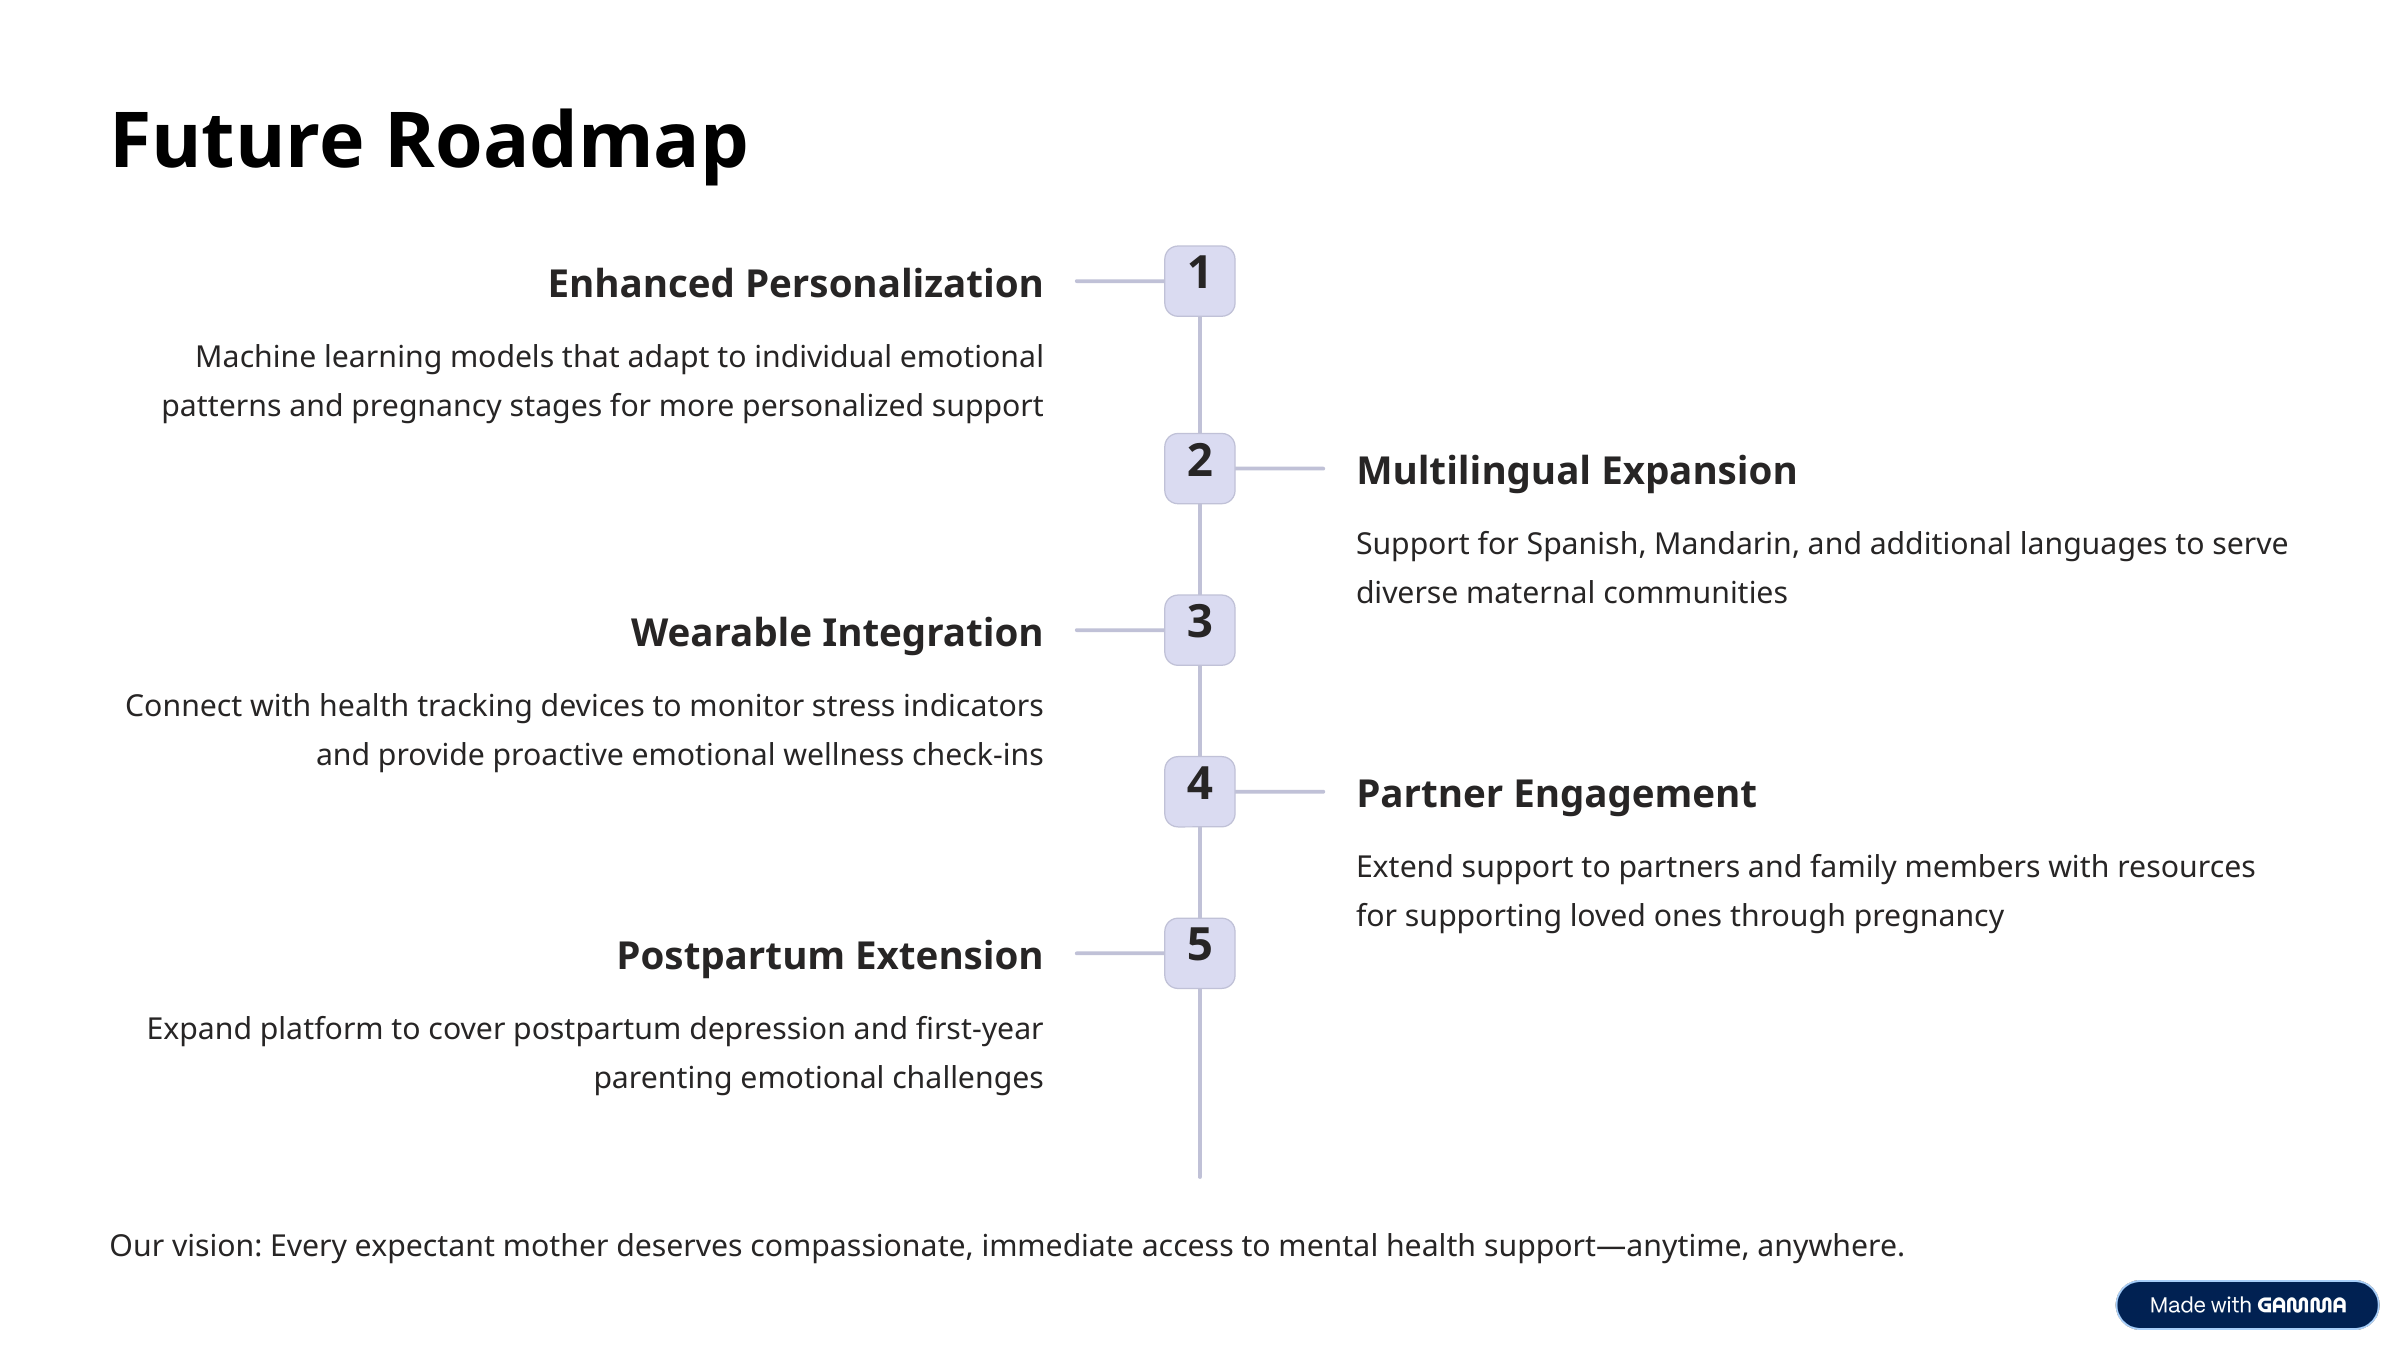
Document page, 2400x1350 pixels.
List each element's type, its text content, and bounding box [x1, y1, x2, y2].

text_box Our vision: Every expectant mother deserves compassionate, immediate access to mental health support—anytime, anywhere. [109, 1213, 2291, 1264]
text_box [1198, 827, 1202, 918]
text_box Support for Spanish, Mandarin, and additional languages to serve diverse maternal communities [1356, 511, 2291, 612]
text_box [1198, 317, 1202, 433]
text_box [1236, 466, 1326, 471]
text_box 2 [1176, 439, 1224, 498]
text_box [1164, 756, 1236, 827]
picture [2106, 1271, 2389, 1339]
text_box Machine learning models that adapt to individual emotional patterns and pregnancy stages for more personalized support [109, 324, 1044, 425]
text_box [1164, 595, 1236, 666]
text_box [1074, 279, 1164, 284]
text_box 5 [1176, 924, 1224, 983]
text_box Enhanced Personalization [548, 256, 1044, 306]
text_box [1198, 989, 1202, 1179]
text_box [1164, 246, 1236, 317]
text_box [1074, 628, 1164, 633]
text_box Postpartum Extension [621, 928, 1044, 978]
text_box [1198, 504, 1202, 595]
text_box Expand platform to cover postpartum depression and first-year parenting emotional challenges [109, 996, 1044, 1097]
text_box Connect with health tracking devices to monitor stress indicators and provide proactive emotional wellness check-ins [109, 673, 1044, 774]
text_box Partner Engagement [1356, 767, 1749, 817]
text_box 1 [1176, 251, 1224, 311]
text_box Multilingual Expansion [1356, 444, 1789, 493]
text_box Future Roadmap [109, 85, 891, 184]
text_box 4 [1176, 762, 1224, 821]
text_box Wearable Integration [644, 605, 1044, 655]
text_box [1198, 666, 1202, 756]
text_box [1164, 433, 1236, 504]
text_box [1074, 951, 1164, 956]
text_box [1236, 789, 1326, 794]
text_box 3 [1176, 600, 1224, 660]
text_box Extend support to partners and family members with resources for supporting loved ones through pregnancy [1356, 834, 2291, 935]
text_box [1164, 918, 1236, 989]
